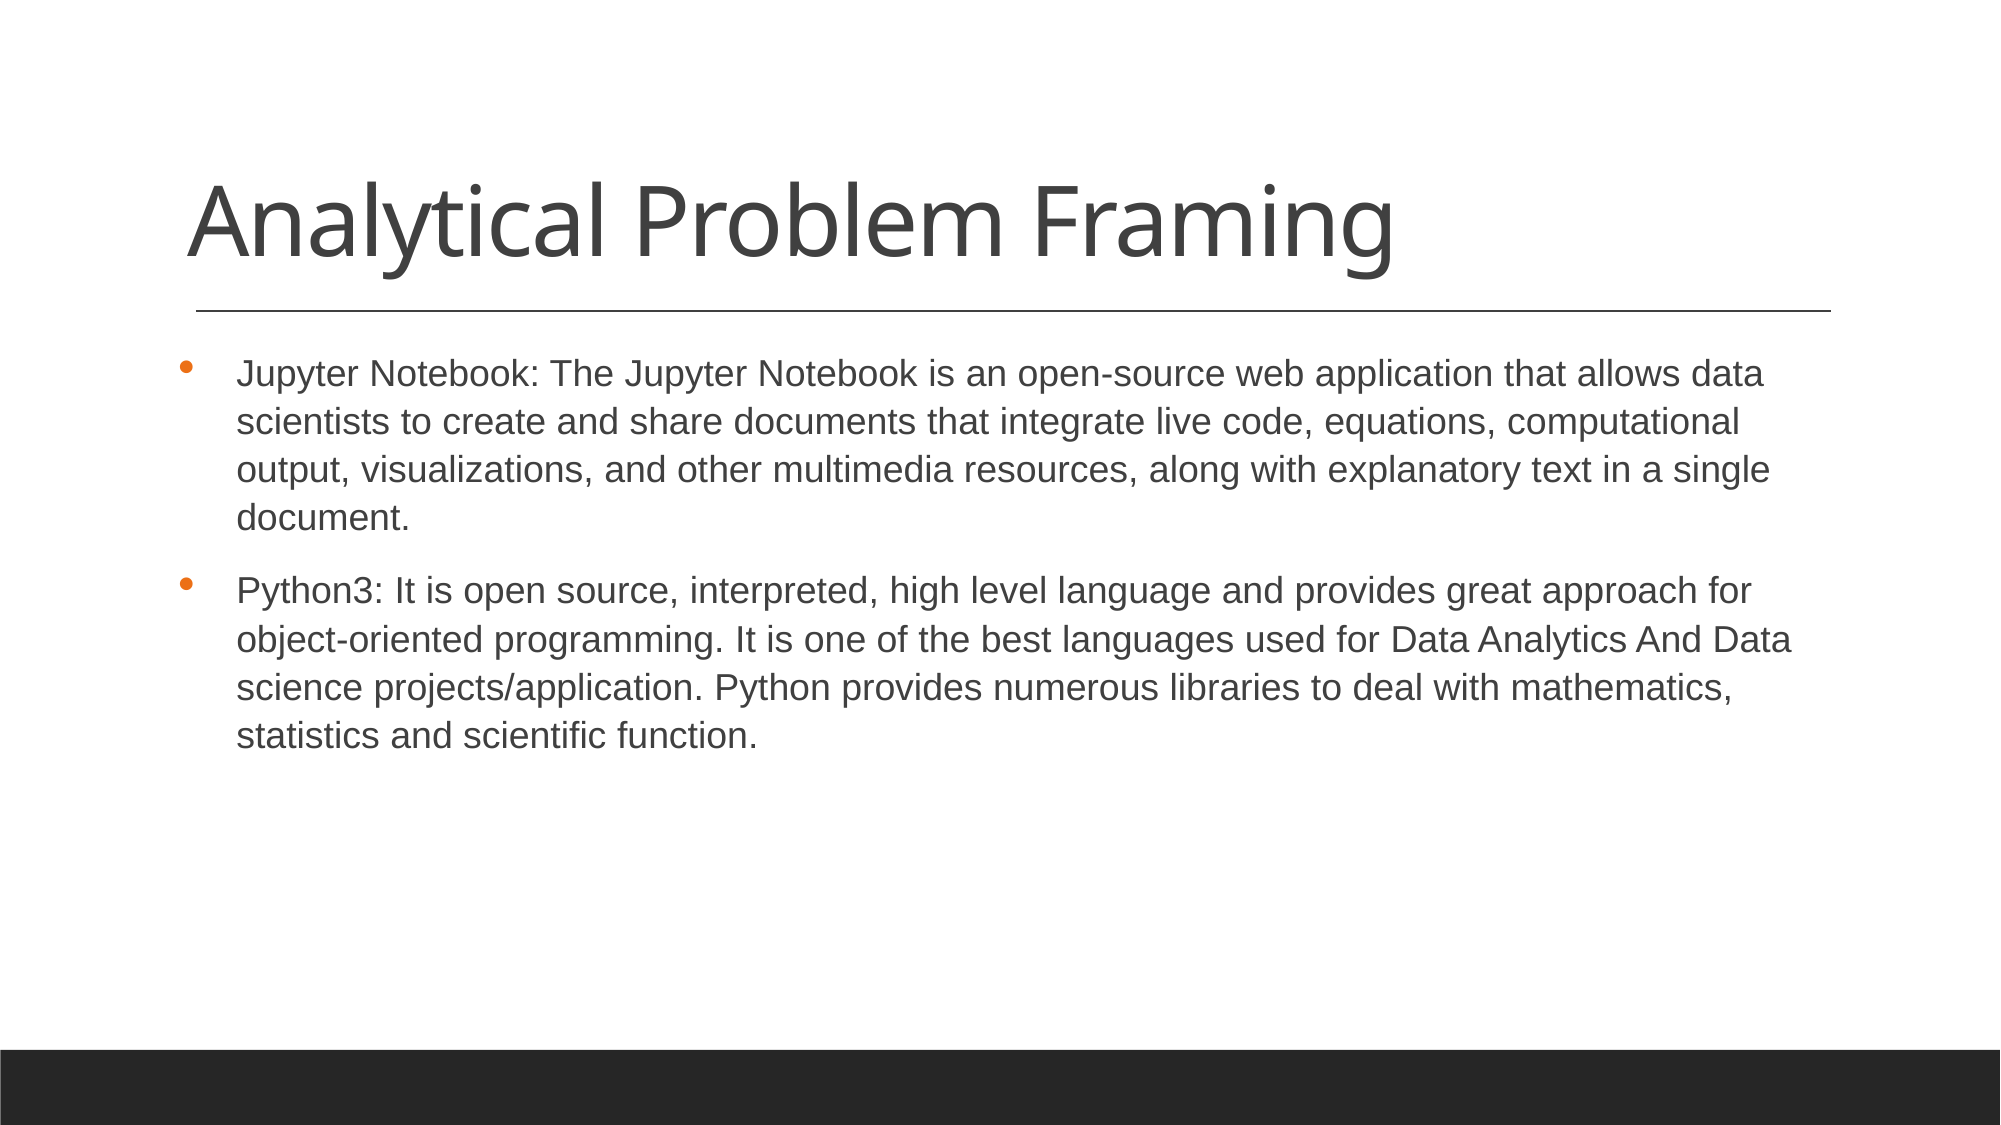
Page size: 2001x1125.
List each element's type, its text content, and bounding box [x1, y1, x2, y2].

list Jupyter Notebook: The Jupyter Notebook is an open-source web application that allows data scientists to create and share documents that integrate live code, equations, computational output, visualizations, and other multimedia resources, along with explanatory text in a single document. Python3: It is open source, interpreted, high level language and provides great approach for object-oriented programming. It is one of the best languages used for Data Analytics And Data science projects/application. Python provides numerous libraries to deal with mathematics, statistics and scientific function. [179, 345, 1831, 964]
title Analytical Problem Framing [179, 46, 1831, 286]
